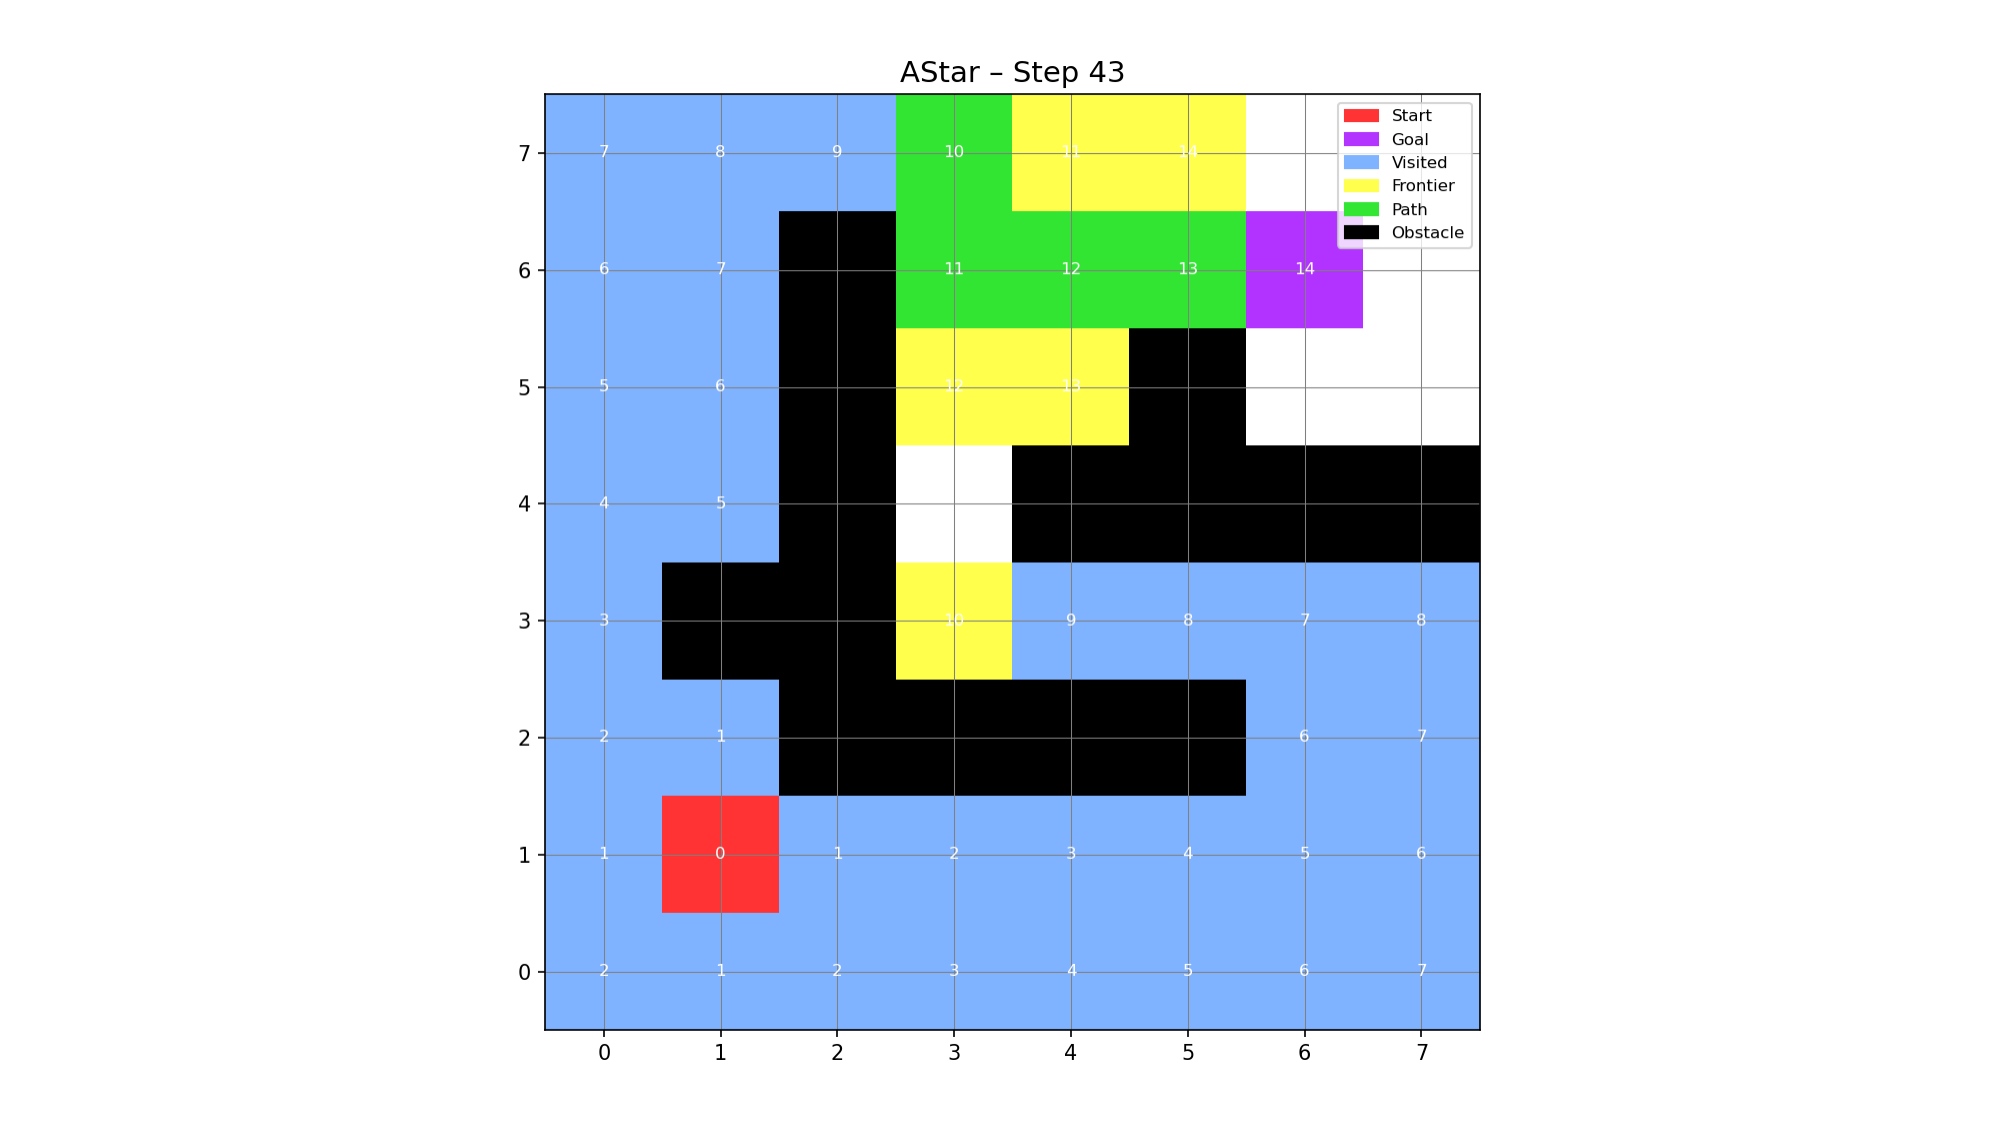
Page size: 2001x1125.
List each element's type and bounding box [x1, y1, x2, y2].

picture [474, 37, 1526, 1088]
